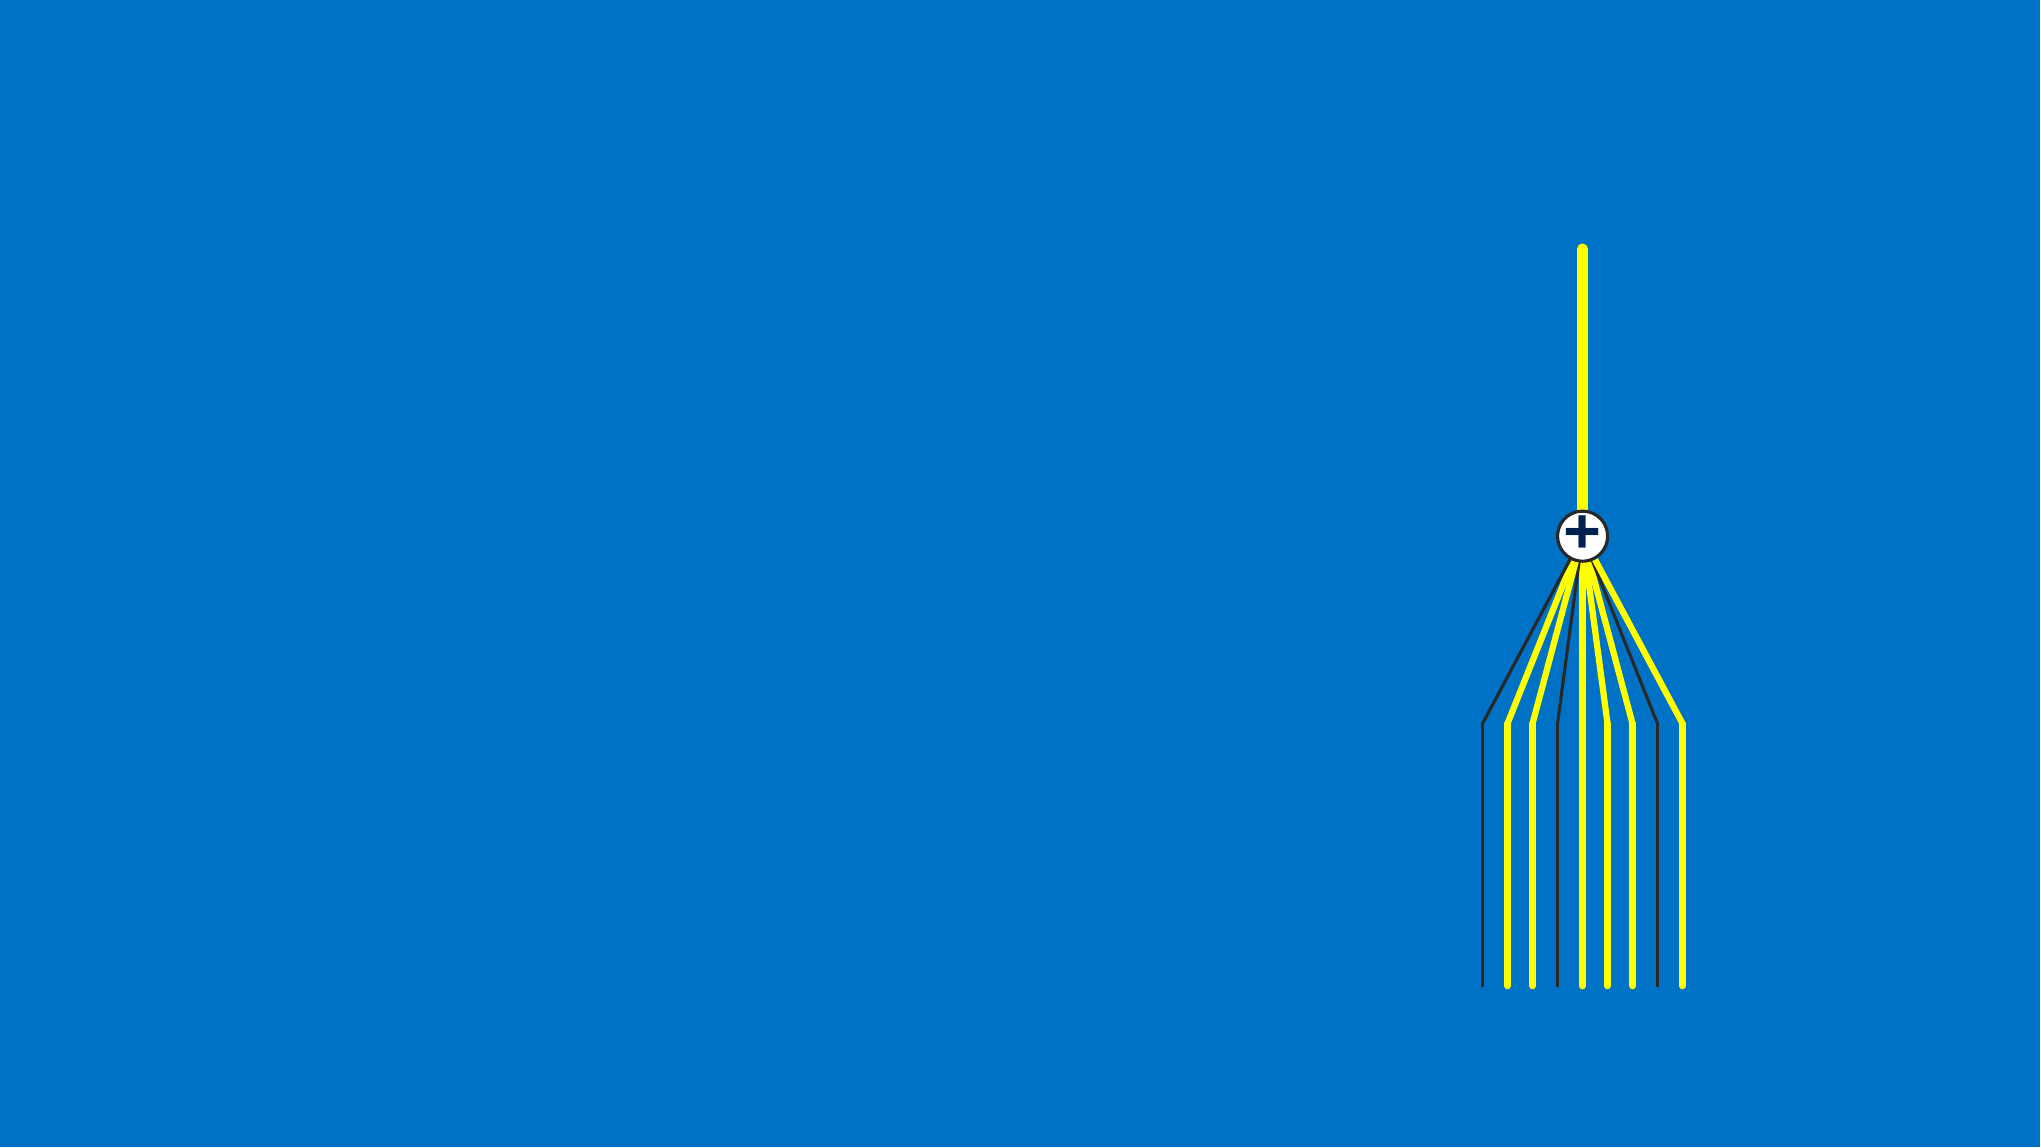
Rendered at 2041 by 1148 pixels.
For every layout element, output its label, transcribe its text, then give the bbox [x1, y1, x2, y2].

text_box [1482, 535, 1583, 724]
text_box + [1533, 473, 1632, 535]
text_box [1583, 535, 1683, 724]
